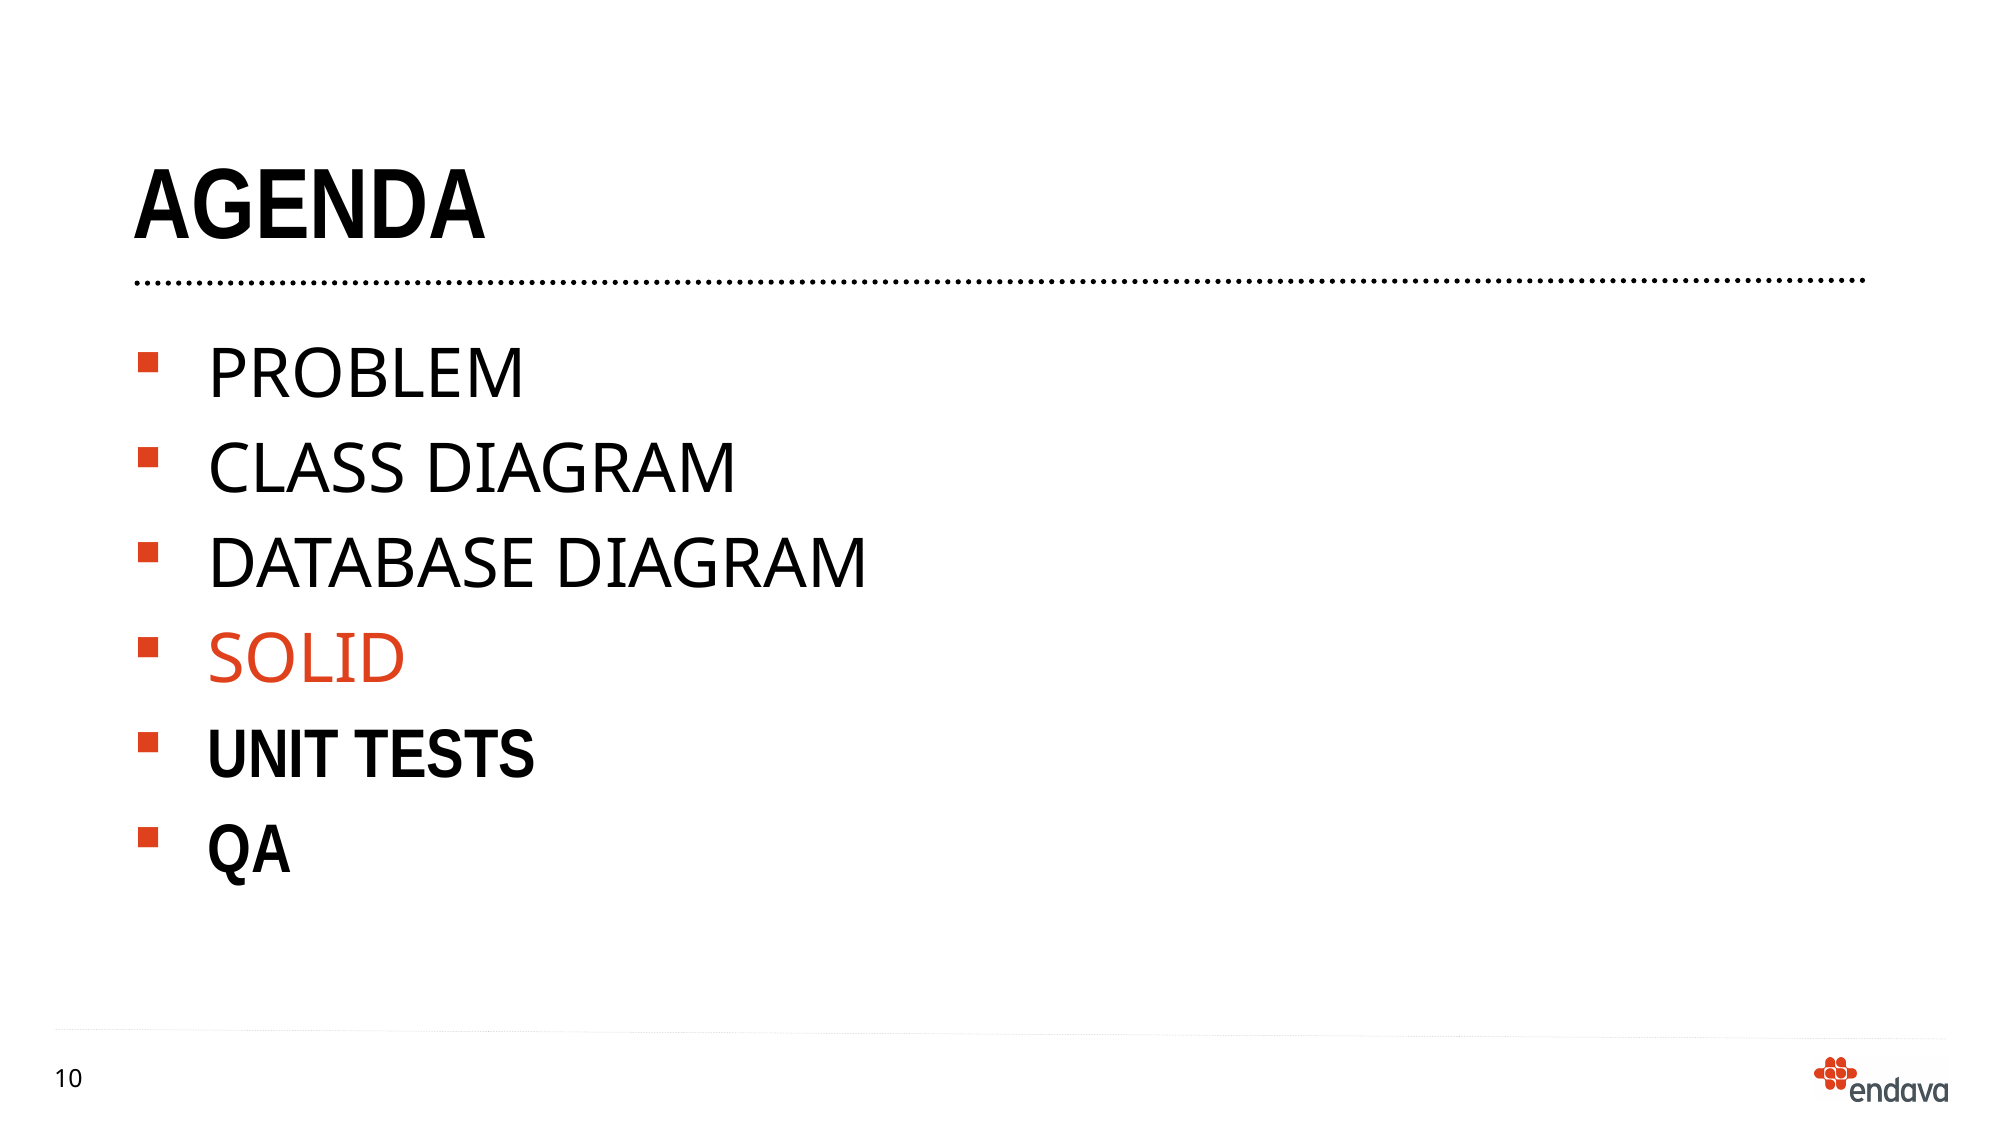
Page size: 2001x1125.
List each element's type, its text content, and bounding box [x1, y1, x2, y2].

list Problem Class diagram Database diagram SOLID Unit Tests QA [132, 330, 1721, 977]
title agenda [132, 163, 819, 272]
picture [1814, 1057, 1948, 1102]
